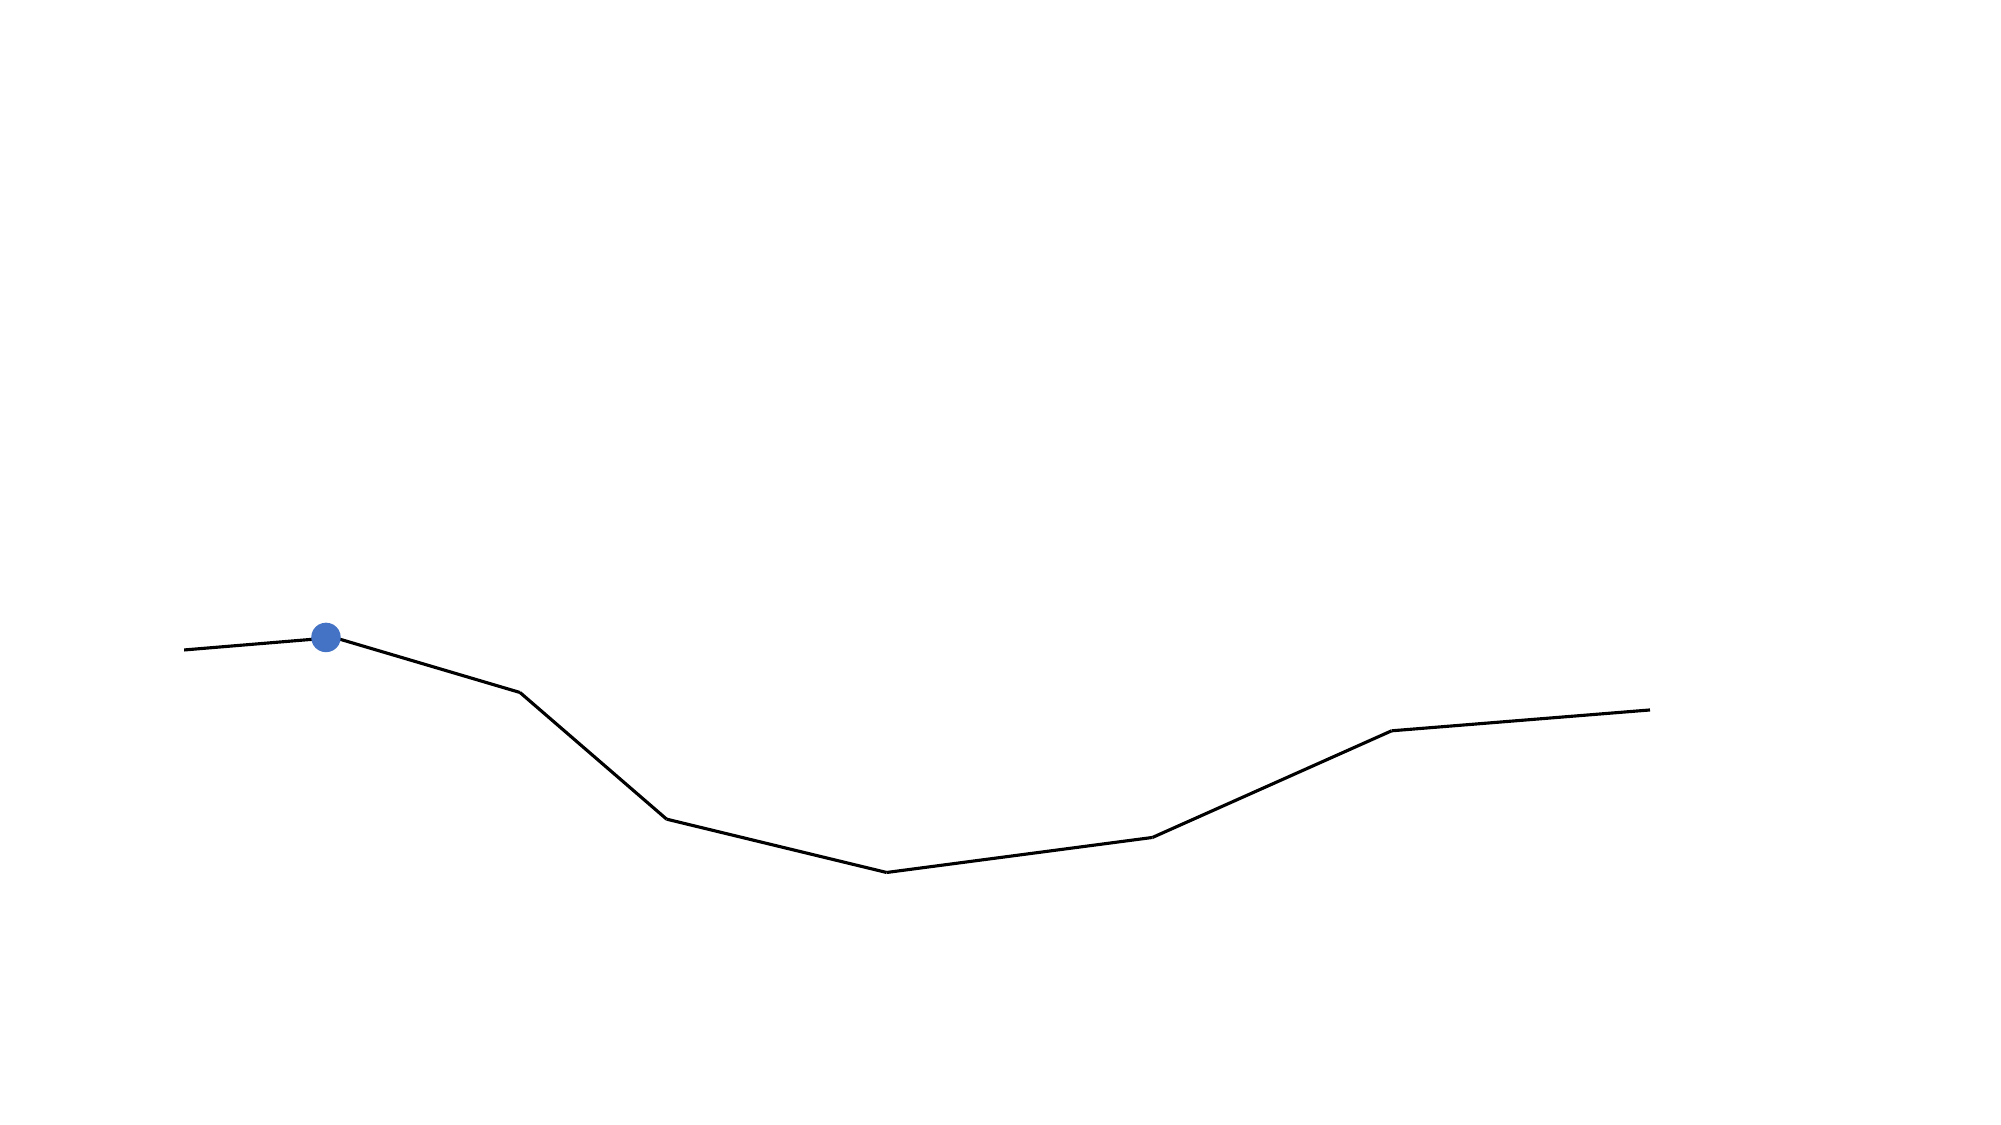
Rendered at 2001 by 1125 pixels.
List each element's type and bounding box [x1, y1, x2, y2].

text_box [184, 622, 1650, 873]
